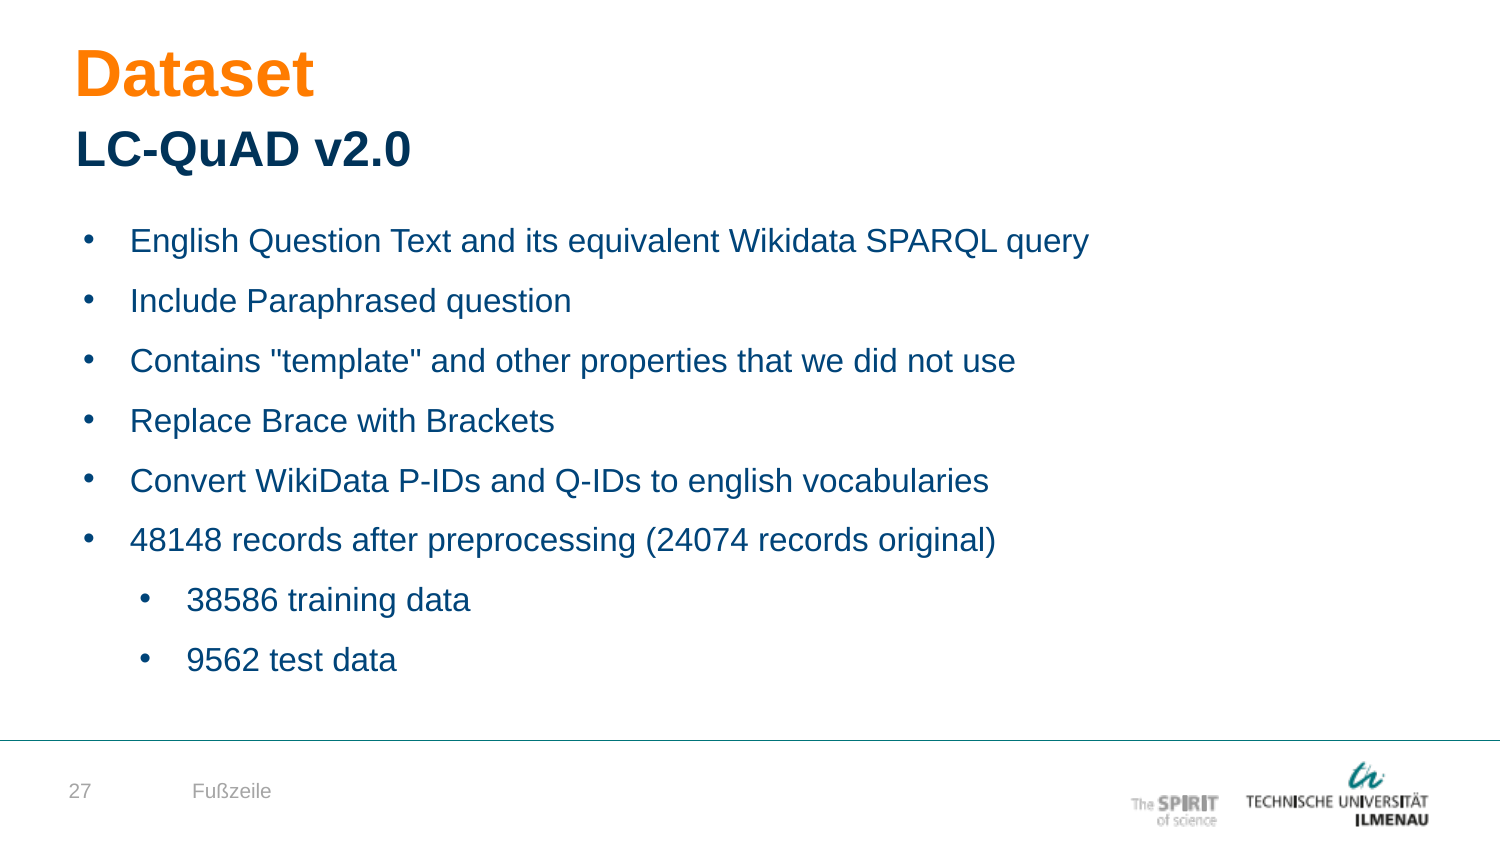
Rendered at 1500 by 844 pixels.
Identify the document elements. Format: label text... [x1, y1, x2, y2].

footer Fußzeile [176, 767, 1068, 813]
text_box English Question Text and its equivalent Wikidata SPARQL query Include Paraphrased question Contains "template" and other properties that we did not use Replace Brace with Brackets Convert WikiData P-IDs and Q-IDs to english vocabularies 48148 records after preprocessing (24074 records original) 38586 training data 9562 test data [68, 191, 1427, 686]
list LC-QuAD v2.0 [75, 123, 1426, 191]
list Dataset [74, 38, 1424, 124]
slide_number 27 [68, 767, 176, 813]
